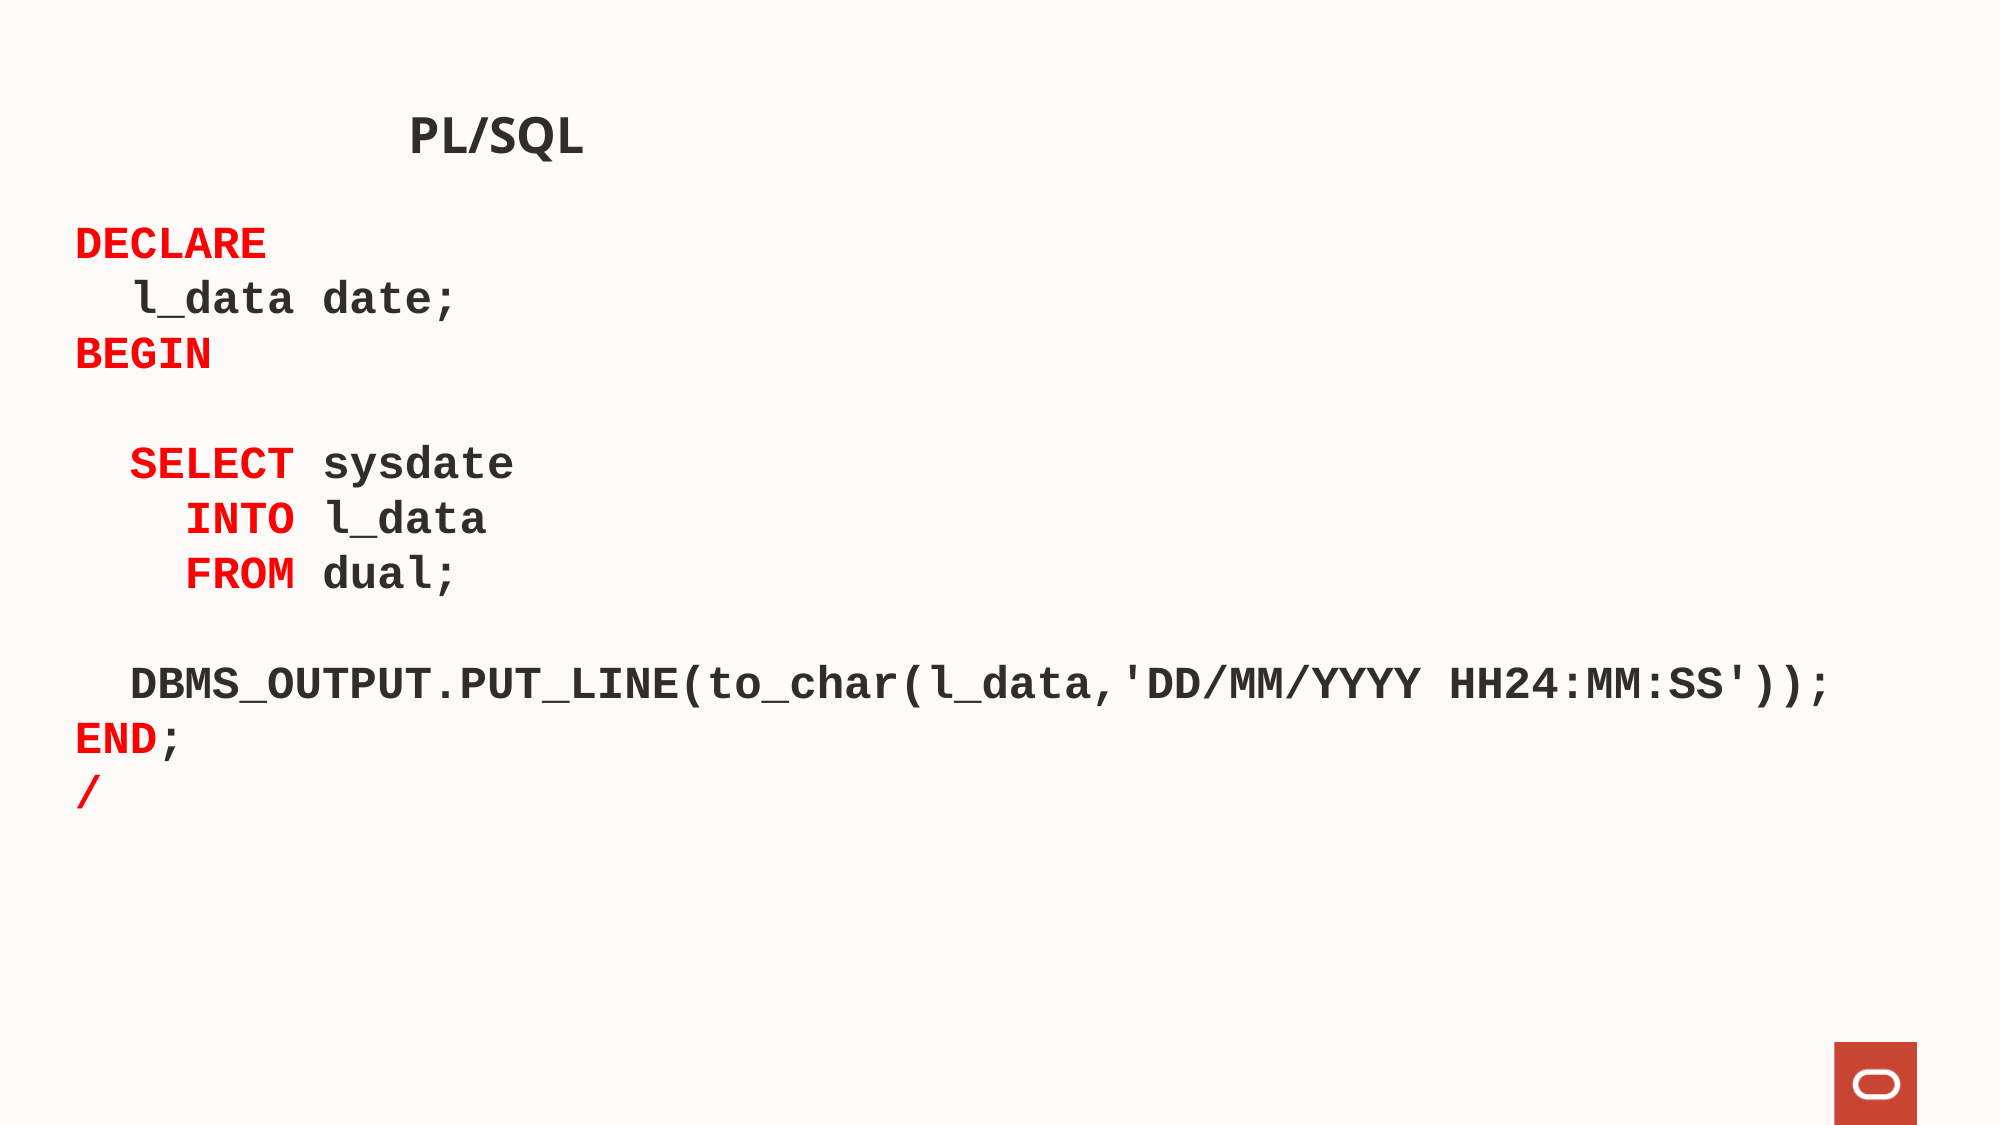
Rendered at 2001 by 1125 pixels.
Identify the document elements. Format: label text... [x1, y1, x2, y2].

title PL/SQL [408, 82, 1355, 165]
text_box DECLARE l_data date; BEGIN SELECT sysdate INTO l_data FROM dual; DBMS_OUTPUT.PUT_LINE(to_char(l_data,'DD/MM/YYYY HH24:MM:SS')); END; / [60, 205, 1893, 826]
